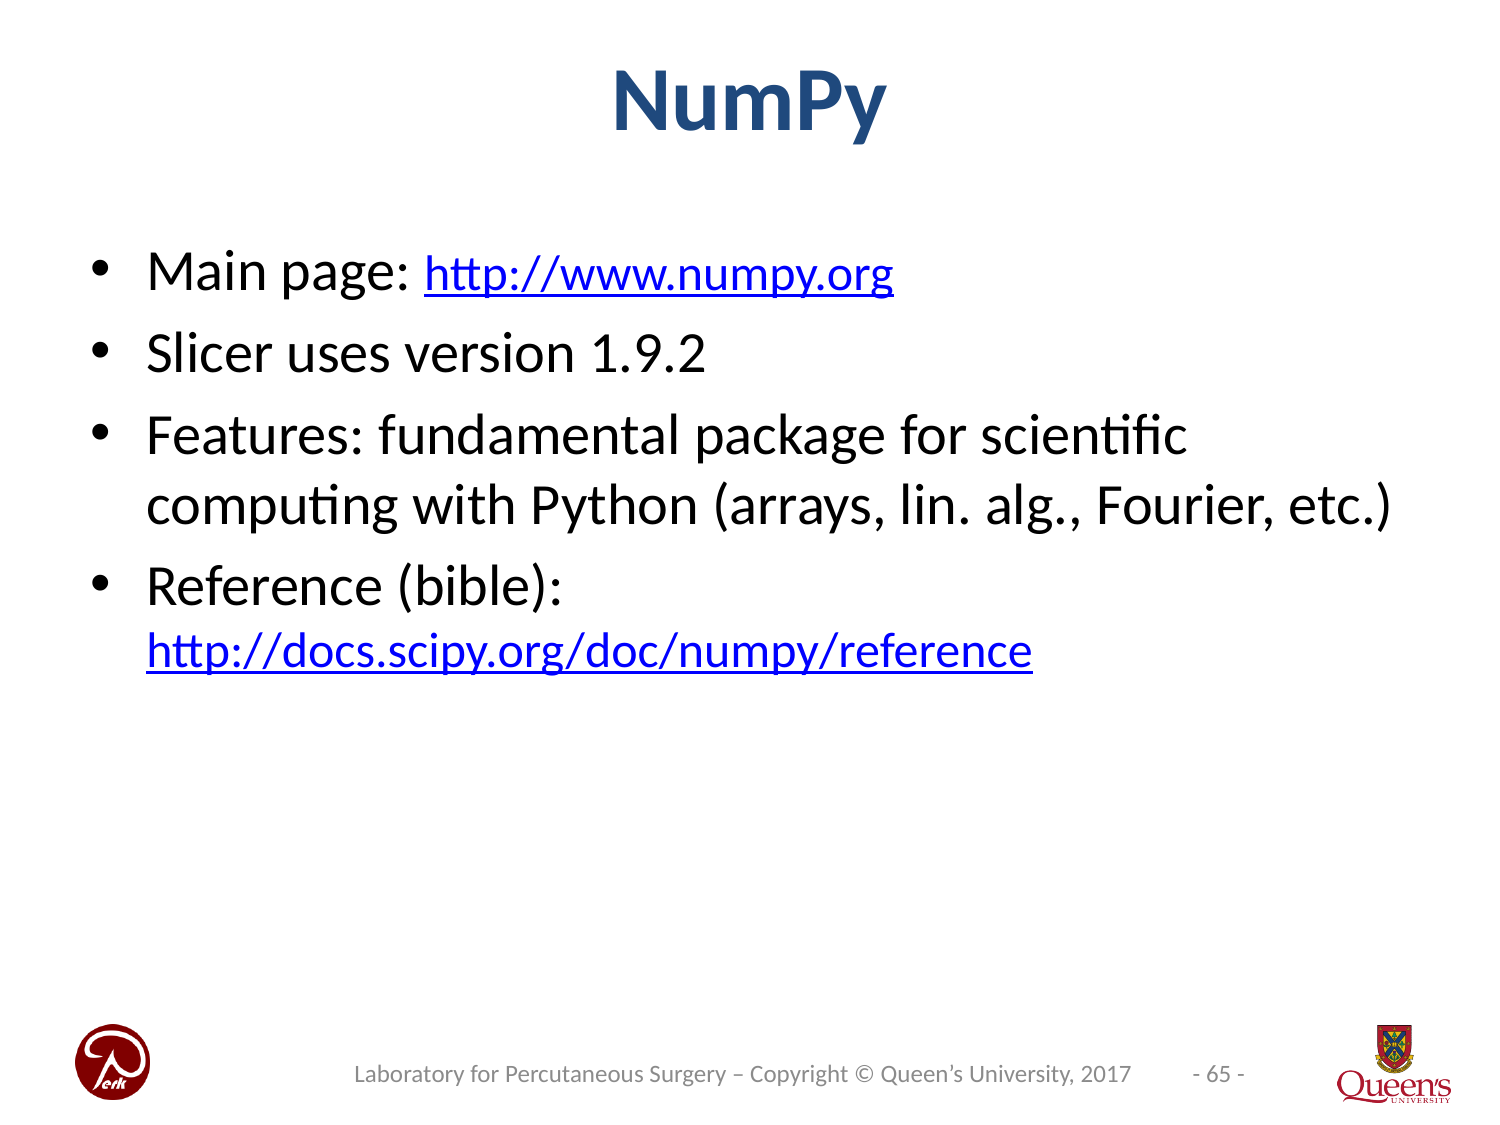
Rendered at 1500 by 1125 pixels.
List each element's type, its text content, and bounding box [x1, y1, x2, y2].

text_box Main page: http://www.numpy.org Slicer uses version 1.9.2 Features: fundamental package for scientific computing with Python (arrays, lin. alg., Fourier, etc.) Reference (bible): http://docs.scipy.org/doc/numpy/reference [74, 224, 1413, 950]
picture [75, 1024, 150, 1100]
picture [1337, 1025, 1451, 1103]
text_box NumPy [74, 0, 1425, 188]
footer Laboratory for Percutaneous Surgery – Copyright © Queen’s University, 2017 [312, 1042, 1175, 1103]
slide_number - 65 - [1175, 1042, 1263, 1103]
